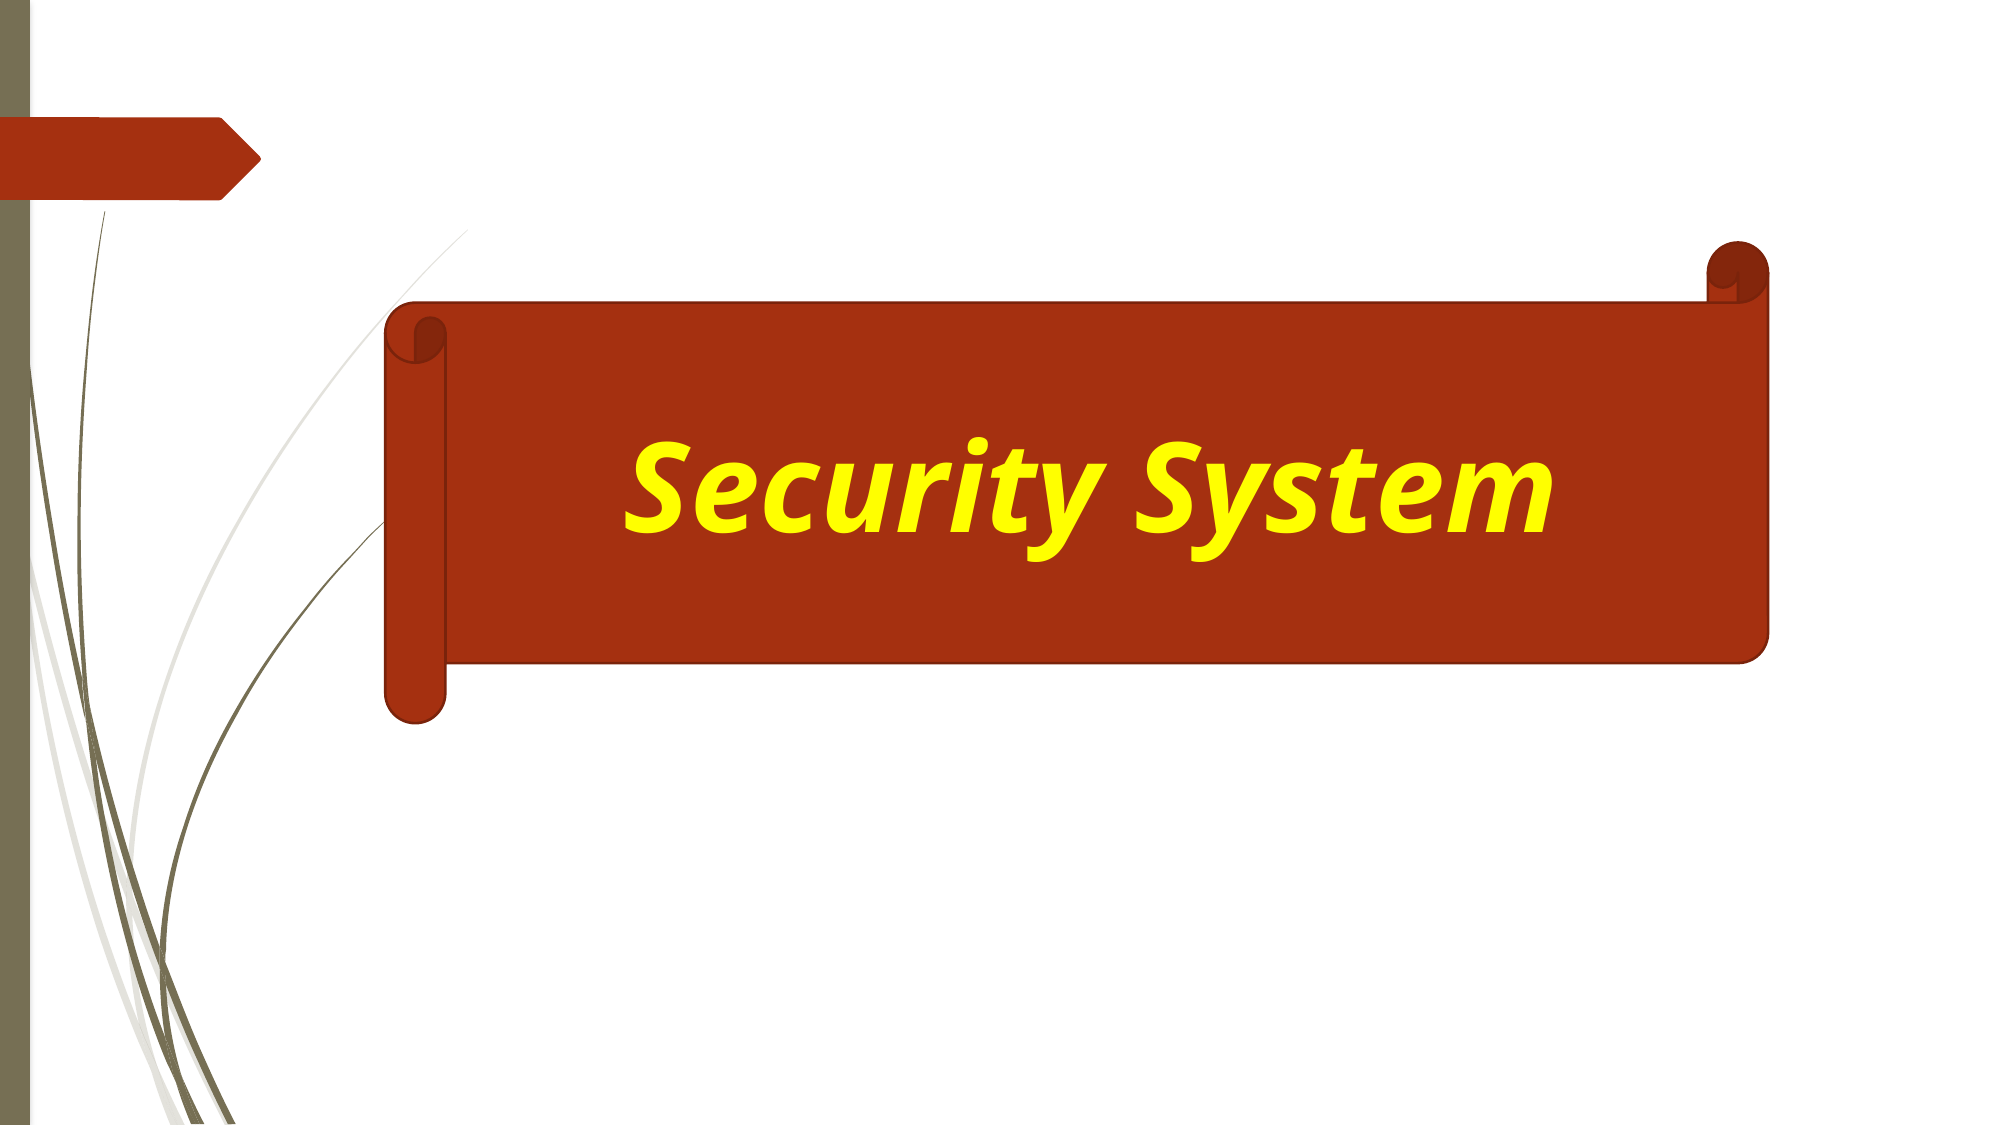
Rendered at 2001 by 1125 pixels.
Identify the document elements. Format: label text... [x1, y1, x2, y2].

text_box Security System [383, 241, 1770, 725]
